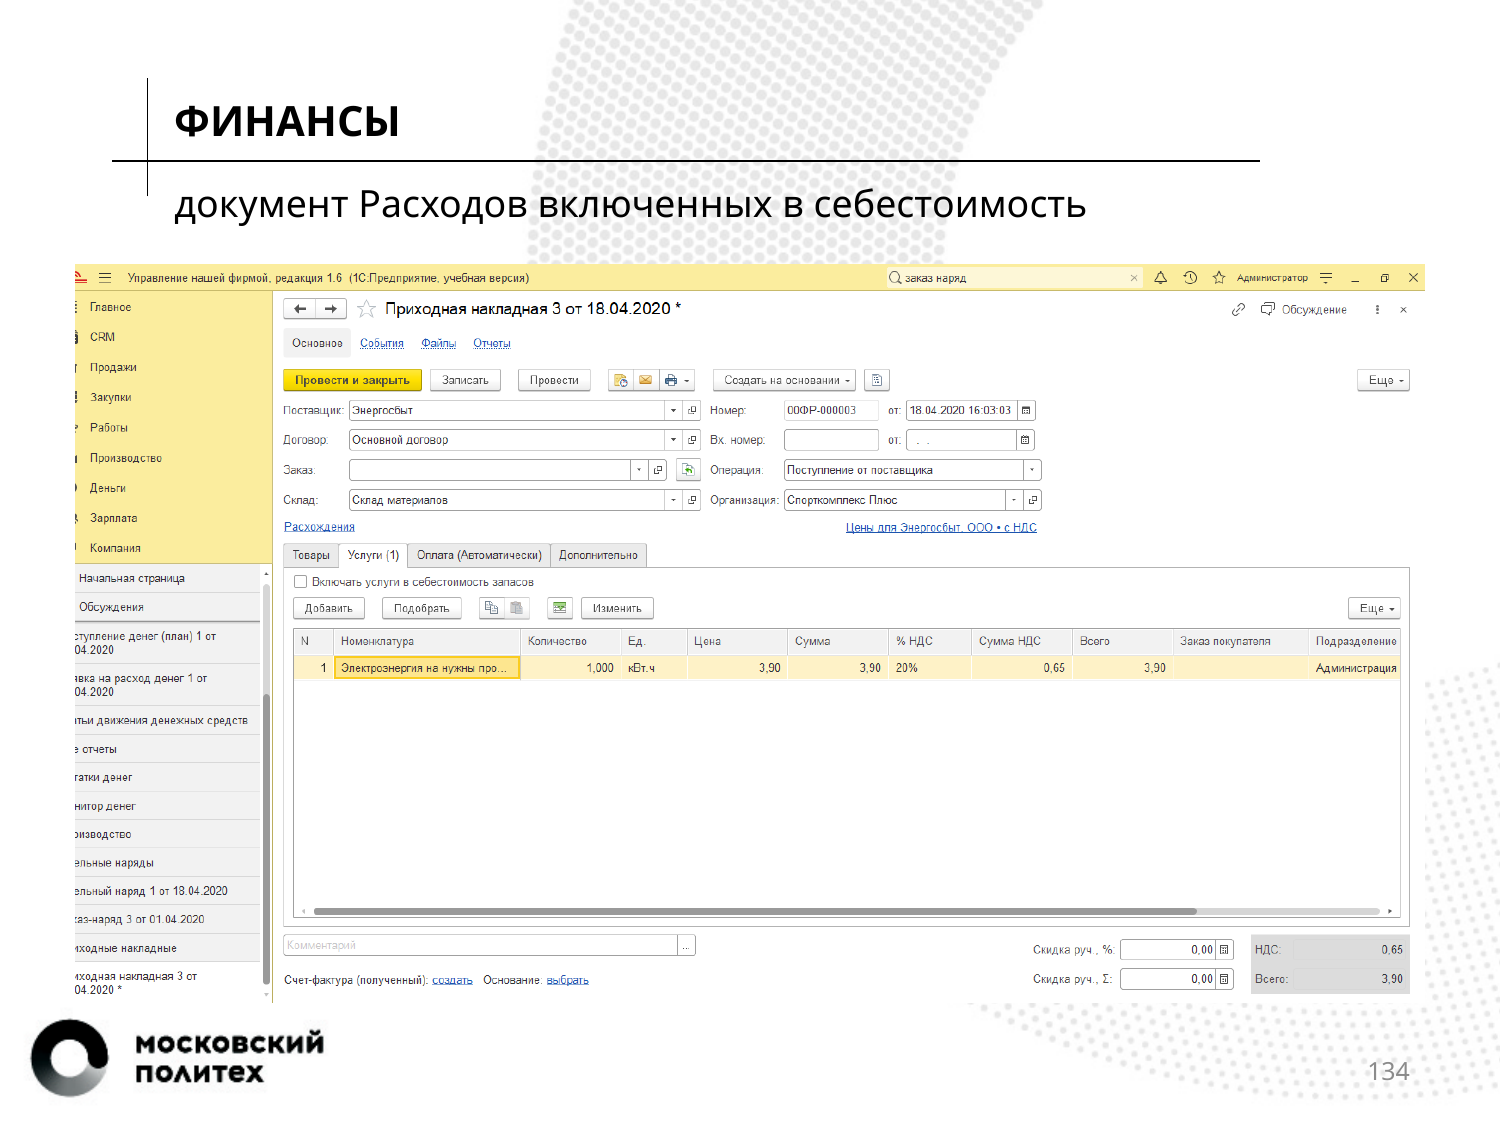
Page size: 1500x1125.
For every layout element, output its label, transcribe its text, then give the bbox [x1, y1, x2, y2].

title документ Расходов включенных в себестоимость [159, 161, 1427, 244]
slide_number 134 [1074, 1042, 1425, 1103]
text_box ФИНАНСЫ [159, 78, 1427, 161]
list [74, 264, 1426, 1003]
picture [0, 0, 1500, 1125]
